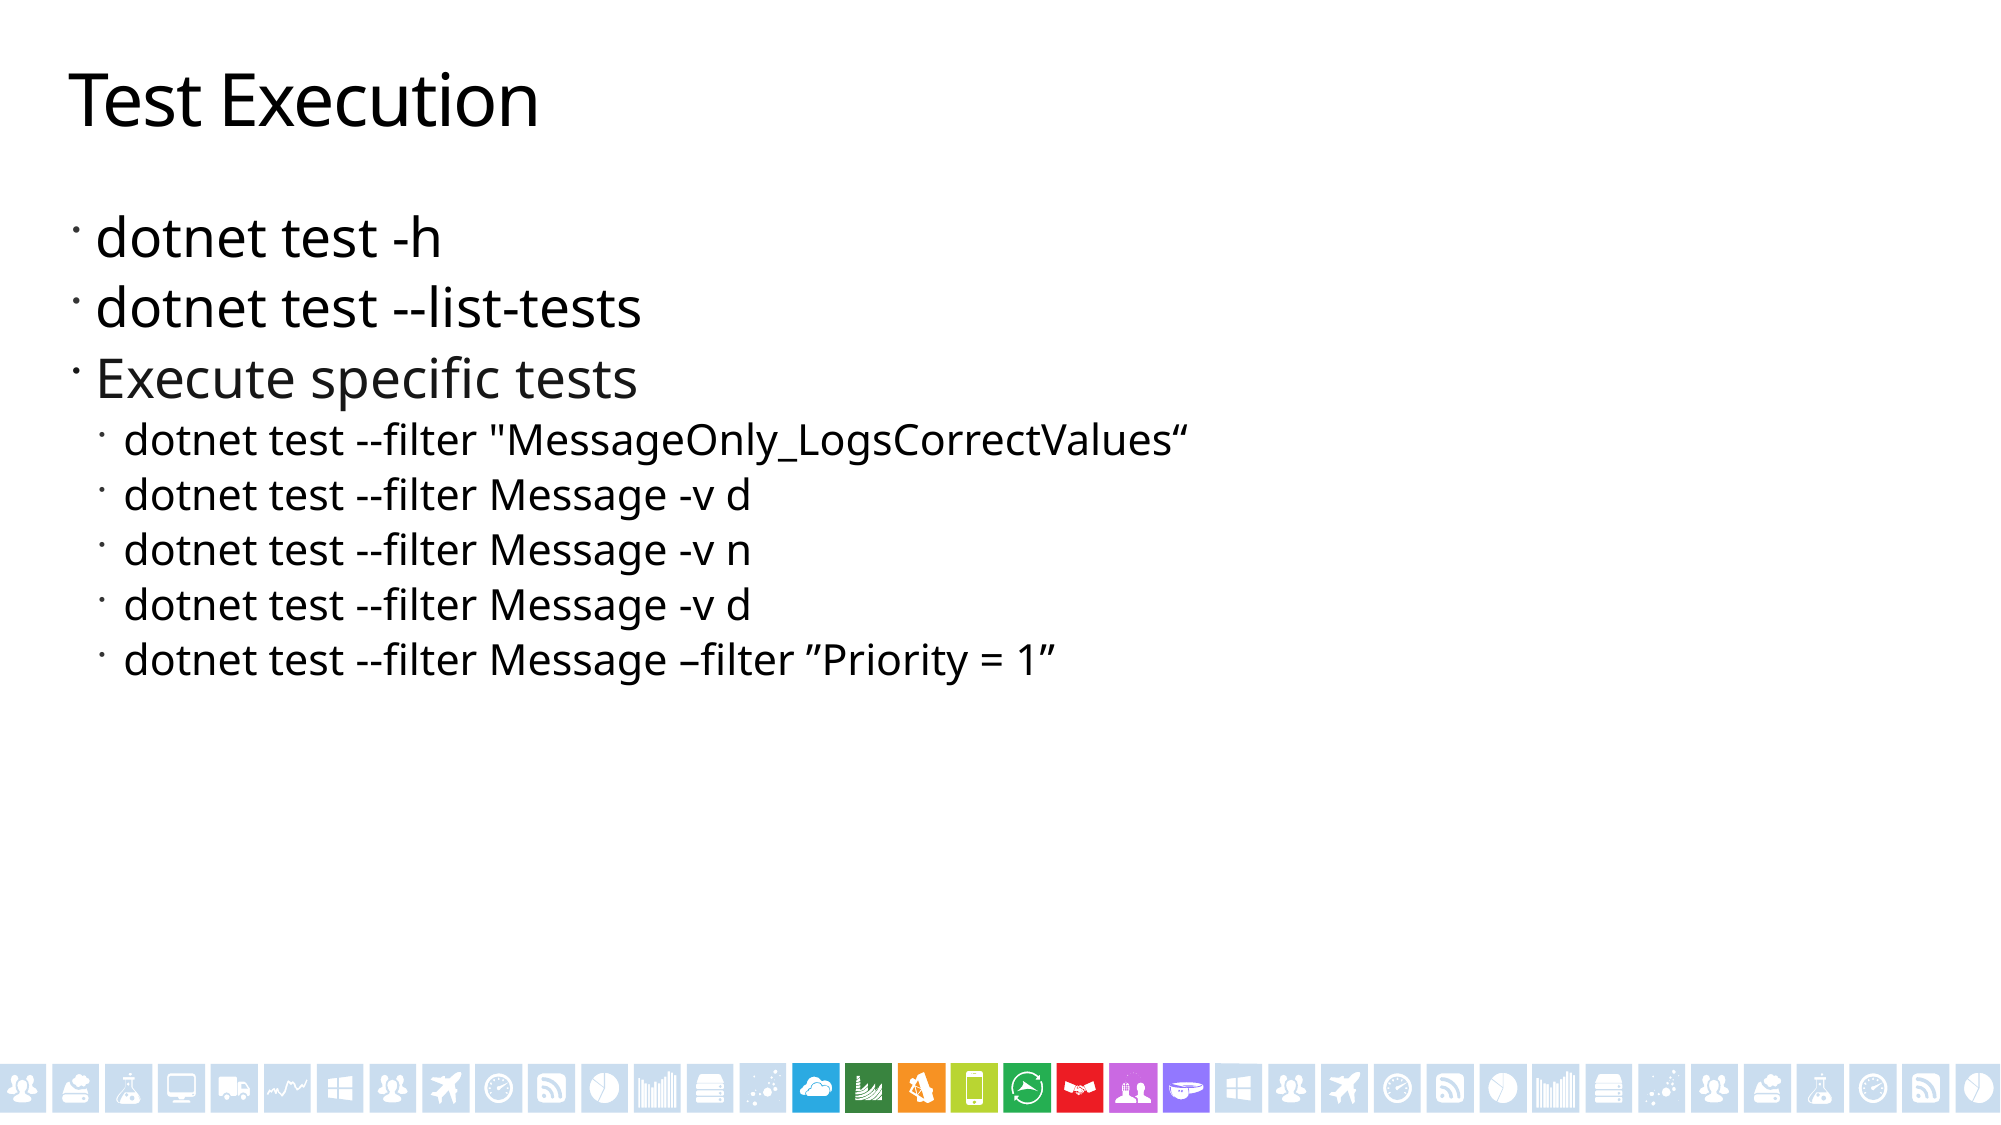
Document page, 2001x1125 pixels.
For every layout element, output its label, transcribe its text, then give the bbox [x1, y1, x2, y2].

list dotnet test -h dotnet test --list-tests Execute specific tests dotnet test --filter "MessageOnly_LogsCorrectValues“ dotnet test --filter Message -v d dotnet test --filter Message -v n dotnet test --filter Message -v d dotnet test --filter Message –filter ”Priority = 1” [44, 194, 1957, 482]
title Test Execution [44, 47, 1957, 194]
